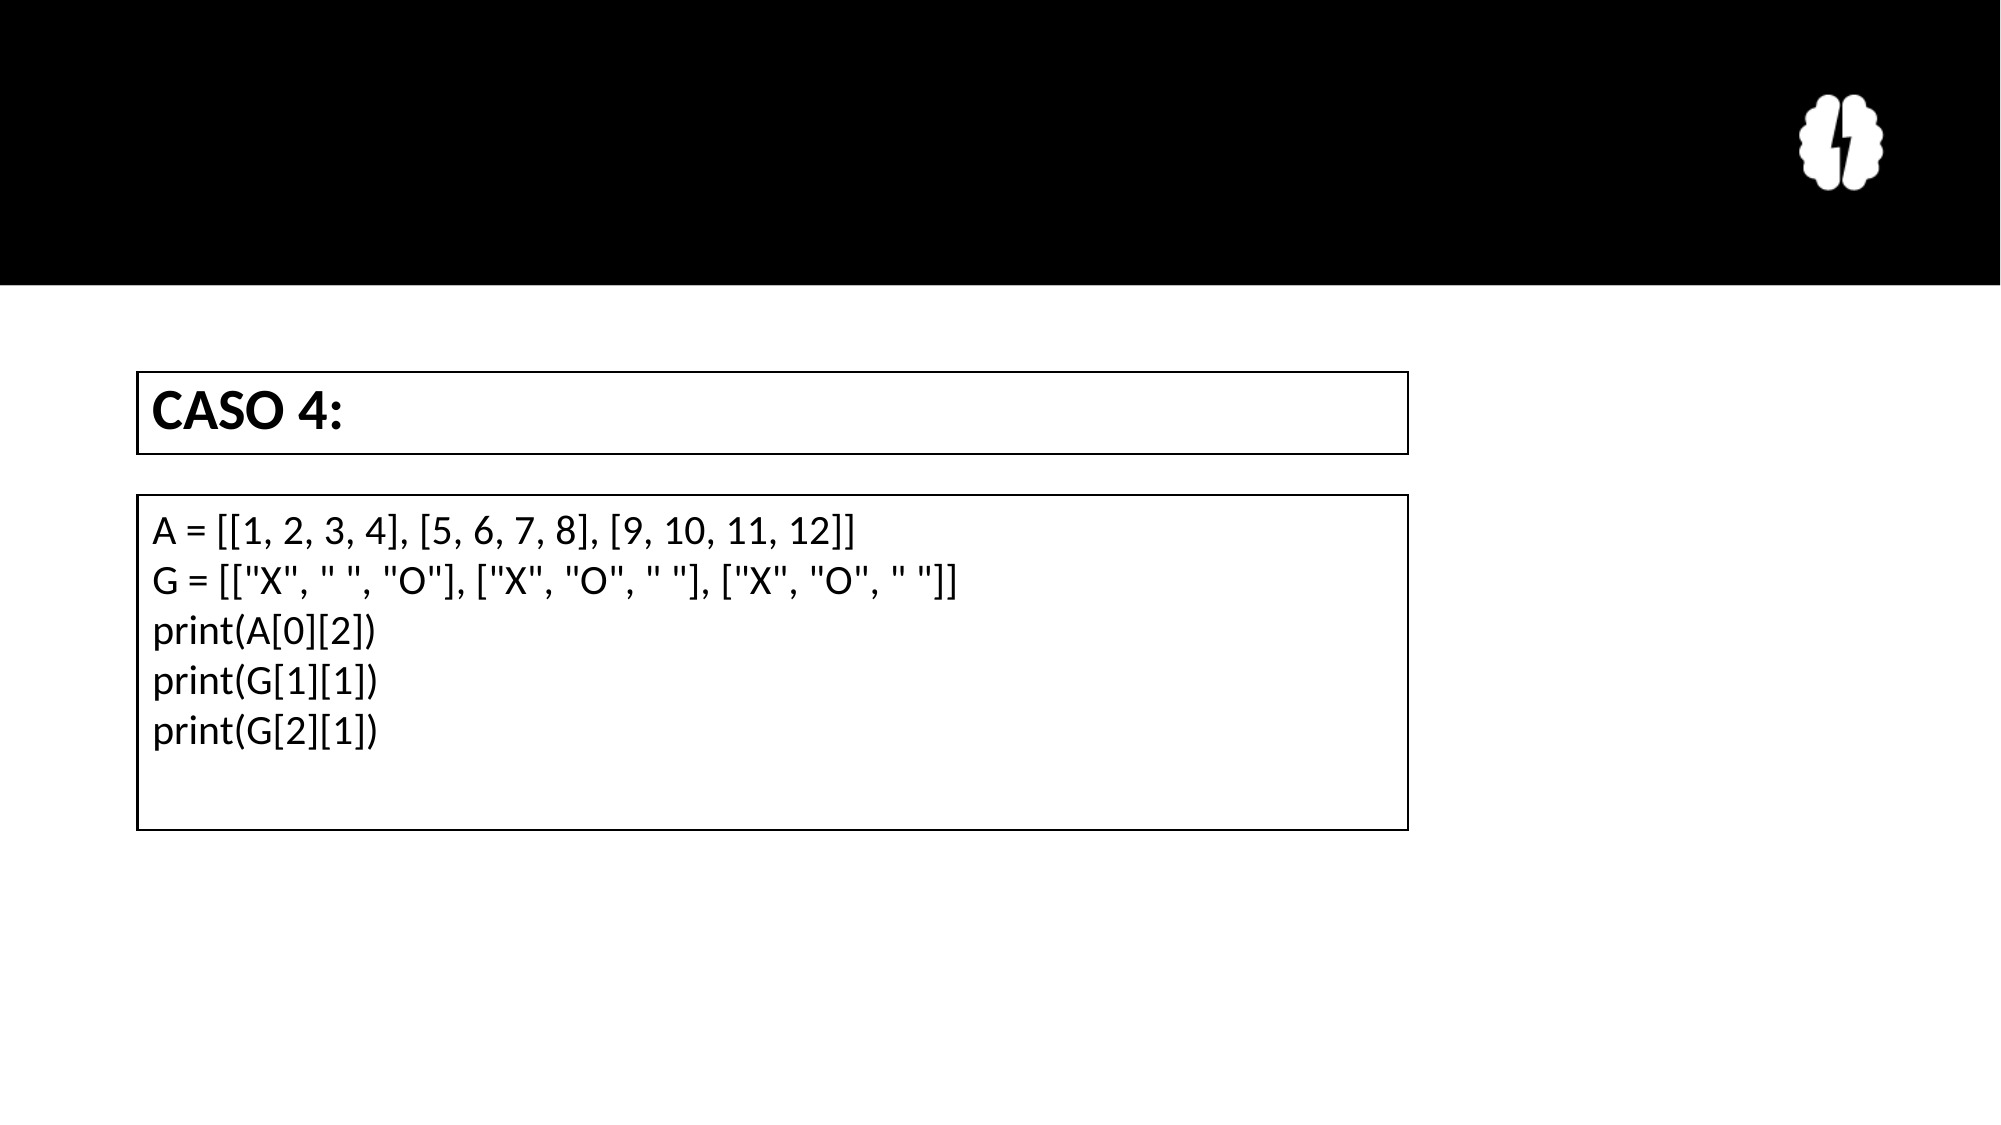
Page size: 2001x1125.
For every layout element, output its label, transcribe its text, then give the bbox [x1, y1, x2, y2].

text_box A = [[1, 2, 3, 4], [5, 6, 7, 8], [9, 10, 11, 12]] G = [["X", " ", "O"], ["X", "O", " "], ["X", "O", " "]] print(A[0][2]) print(G[1][1]) print(G[2][1]) [136, 494, 1409, 831]
picture [0, 0, 2001, 1125]
list CASO 4: [136, 371, 1409, 455]
